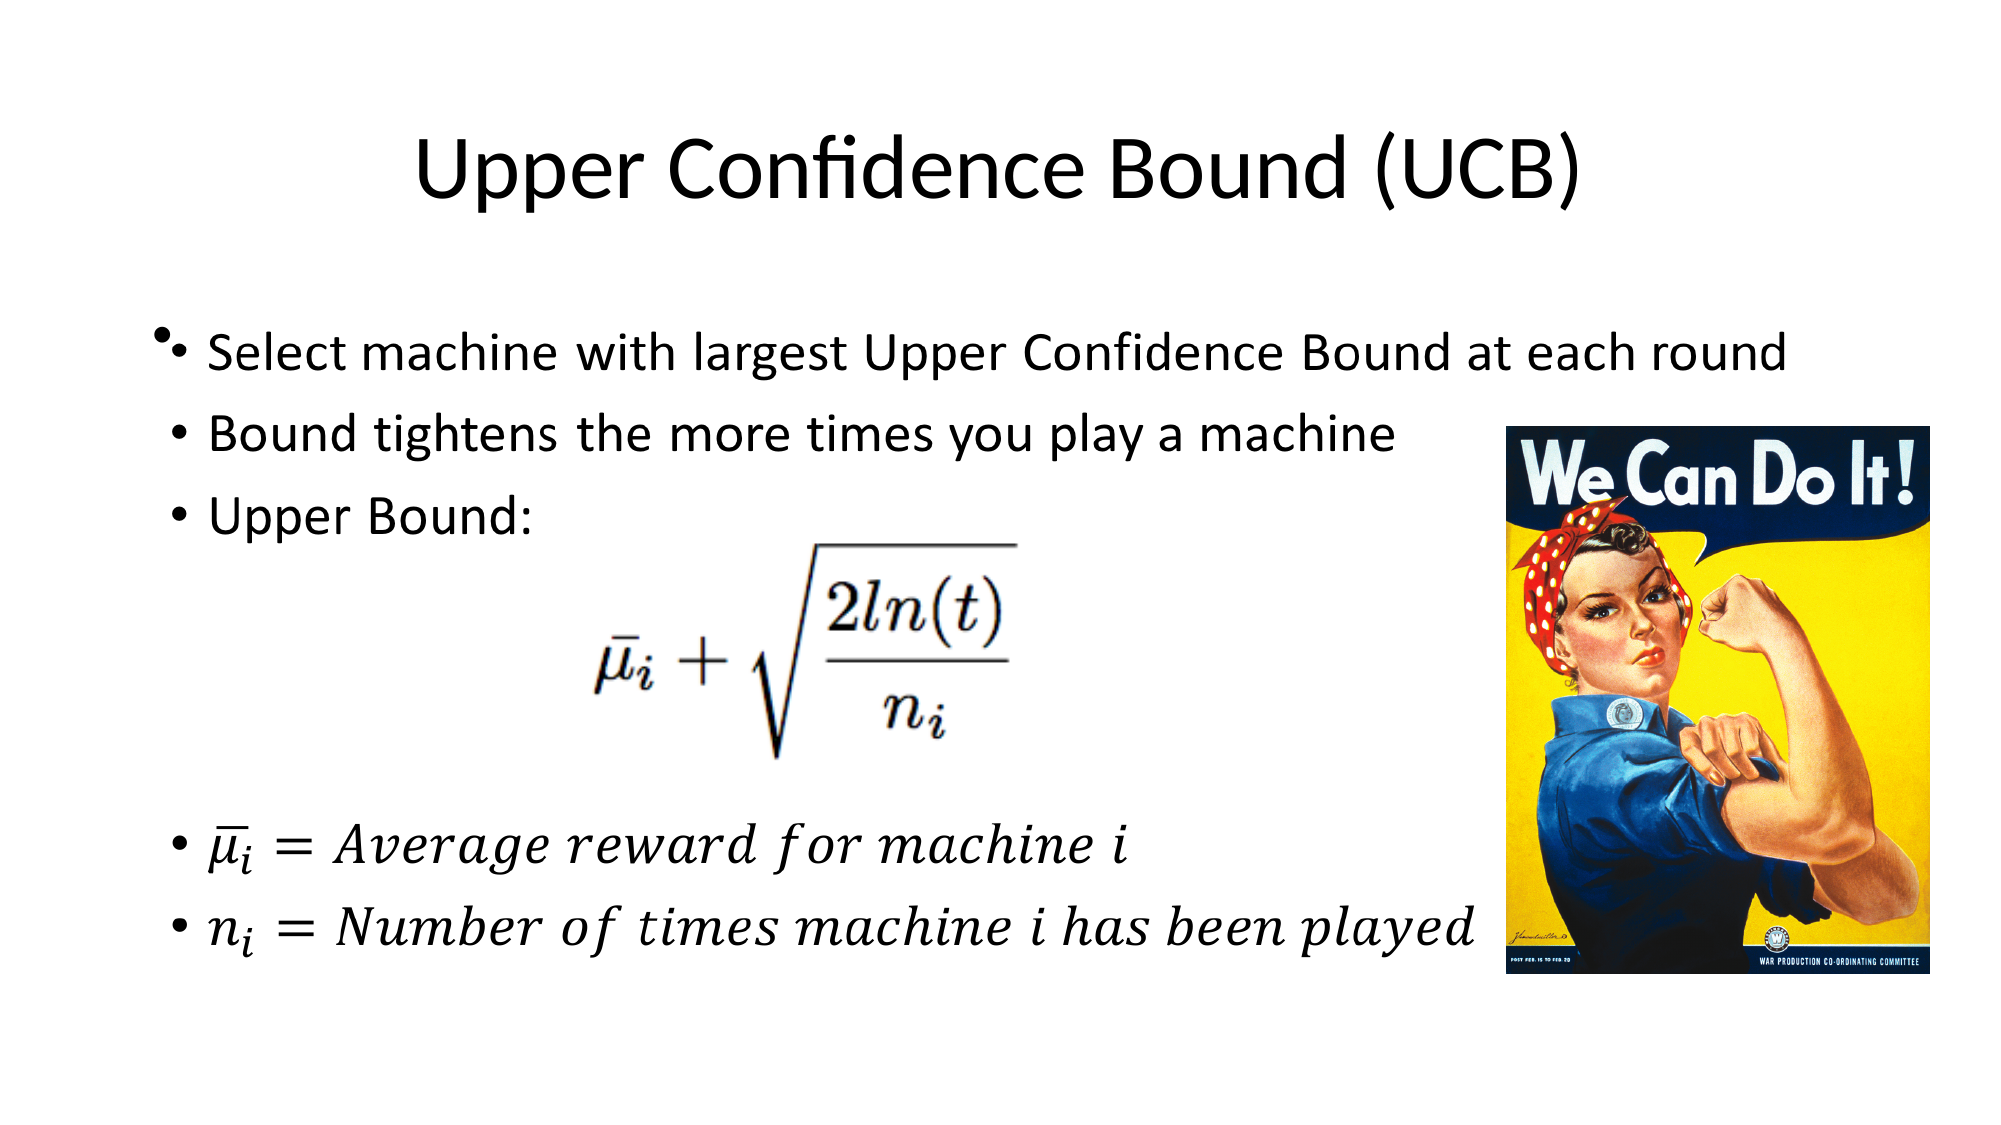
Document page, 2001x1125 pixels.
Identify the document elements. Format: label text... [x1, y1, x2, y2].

list [137, 299, 1863, 1014]
title Upper Confidence Bound (UCB) [137, 59, 1863, 278]
picture [1506, 426, 1930, 974]
picture [532, 470, 1108, 792]
